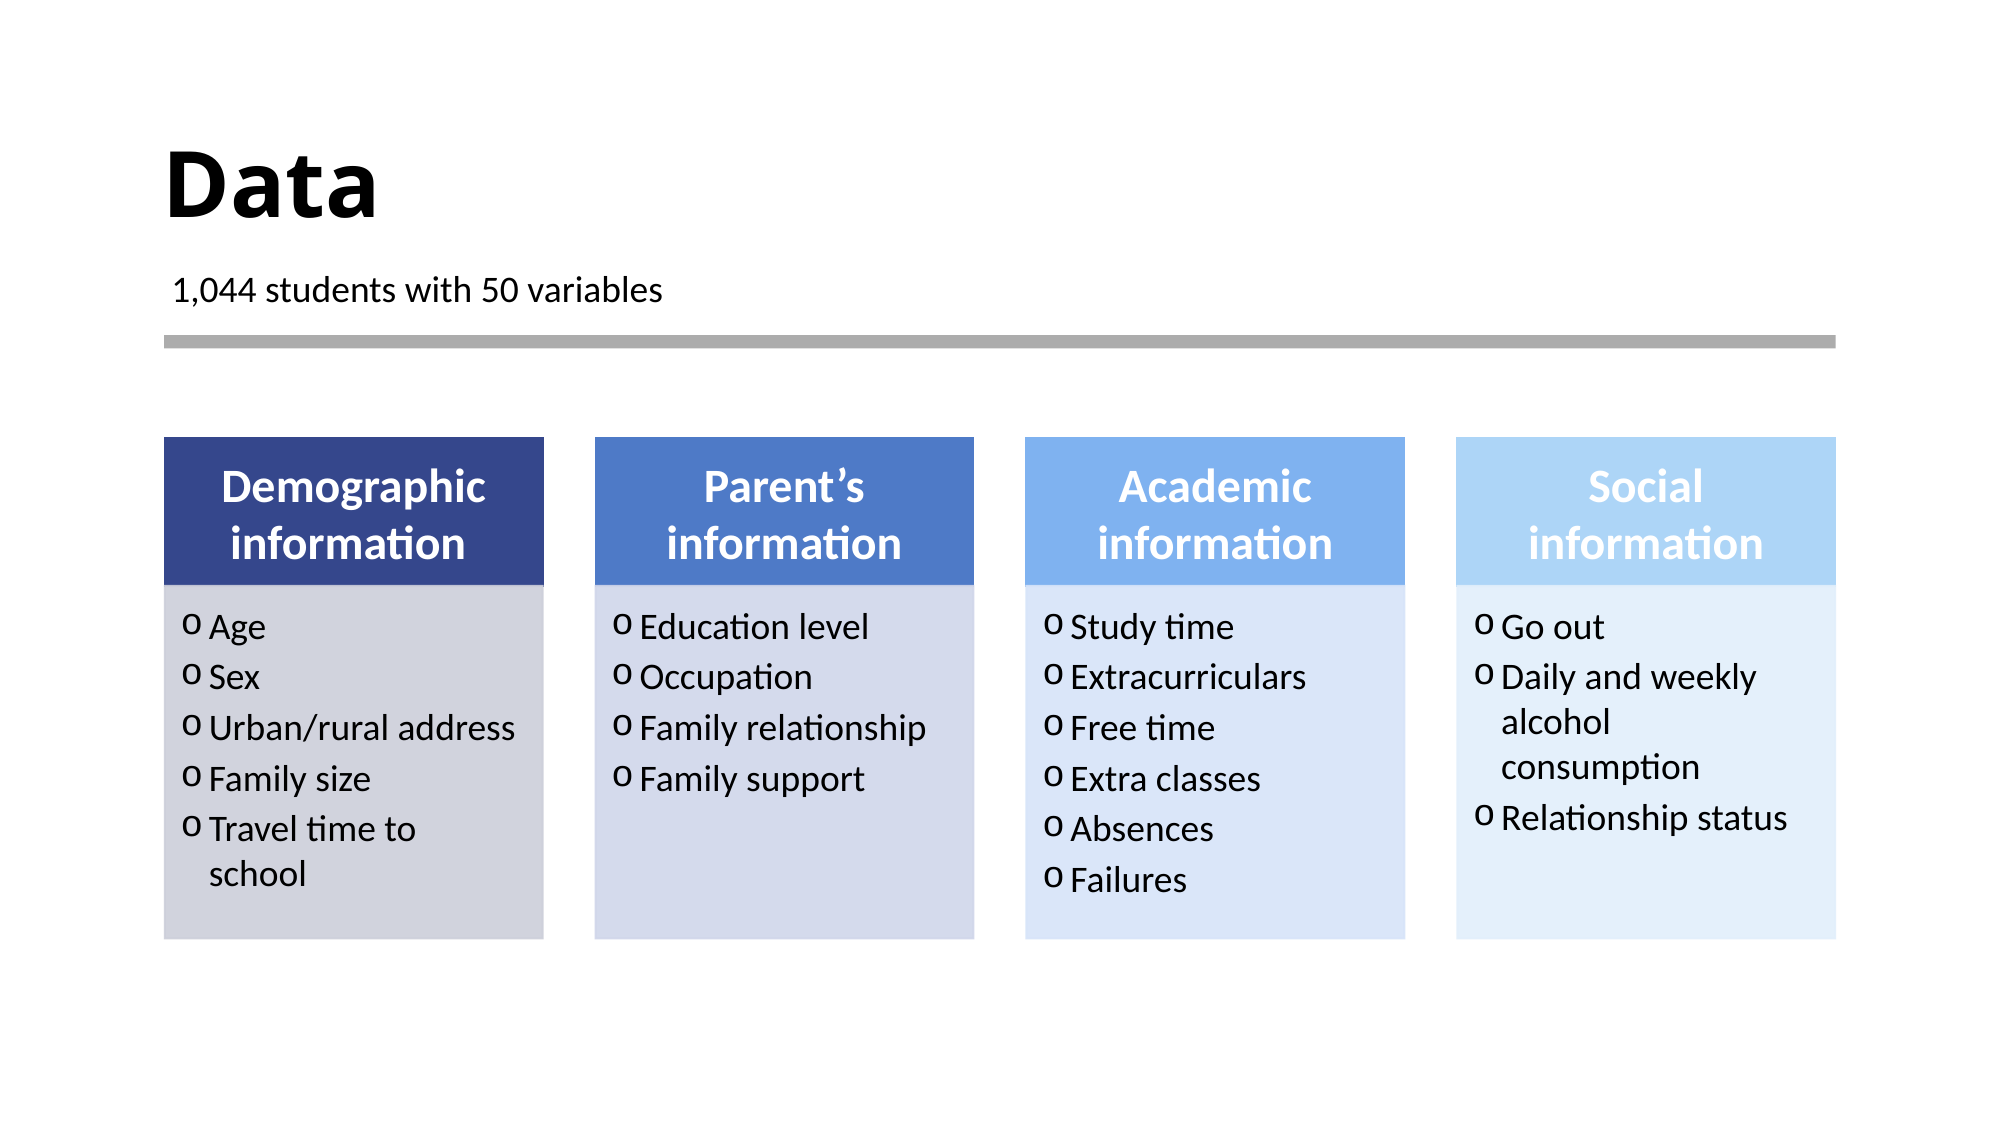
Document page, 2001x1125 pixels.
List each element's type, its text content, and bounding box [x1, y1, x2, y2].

title Data [147, 79, 1862, 297]
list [164, 391, 1836, 985]
text_box 1,044 students with 50 variables [156, 257, 679, 318]
text_box [163, 334, 1837, 349]
